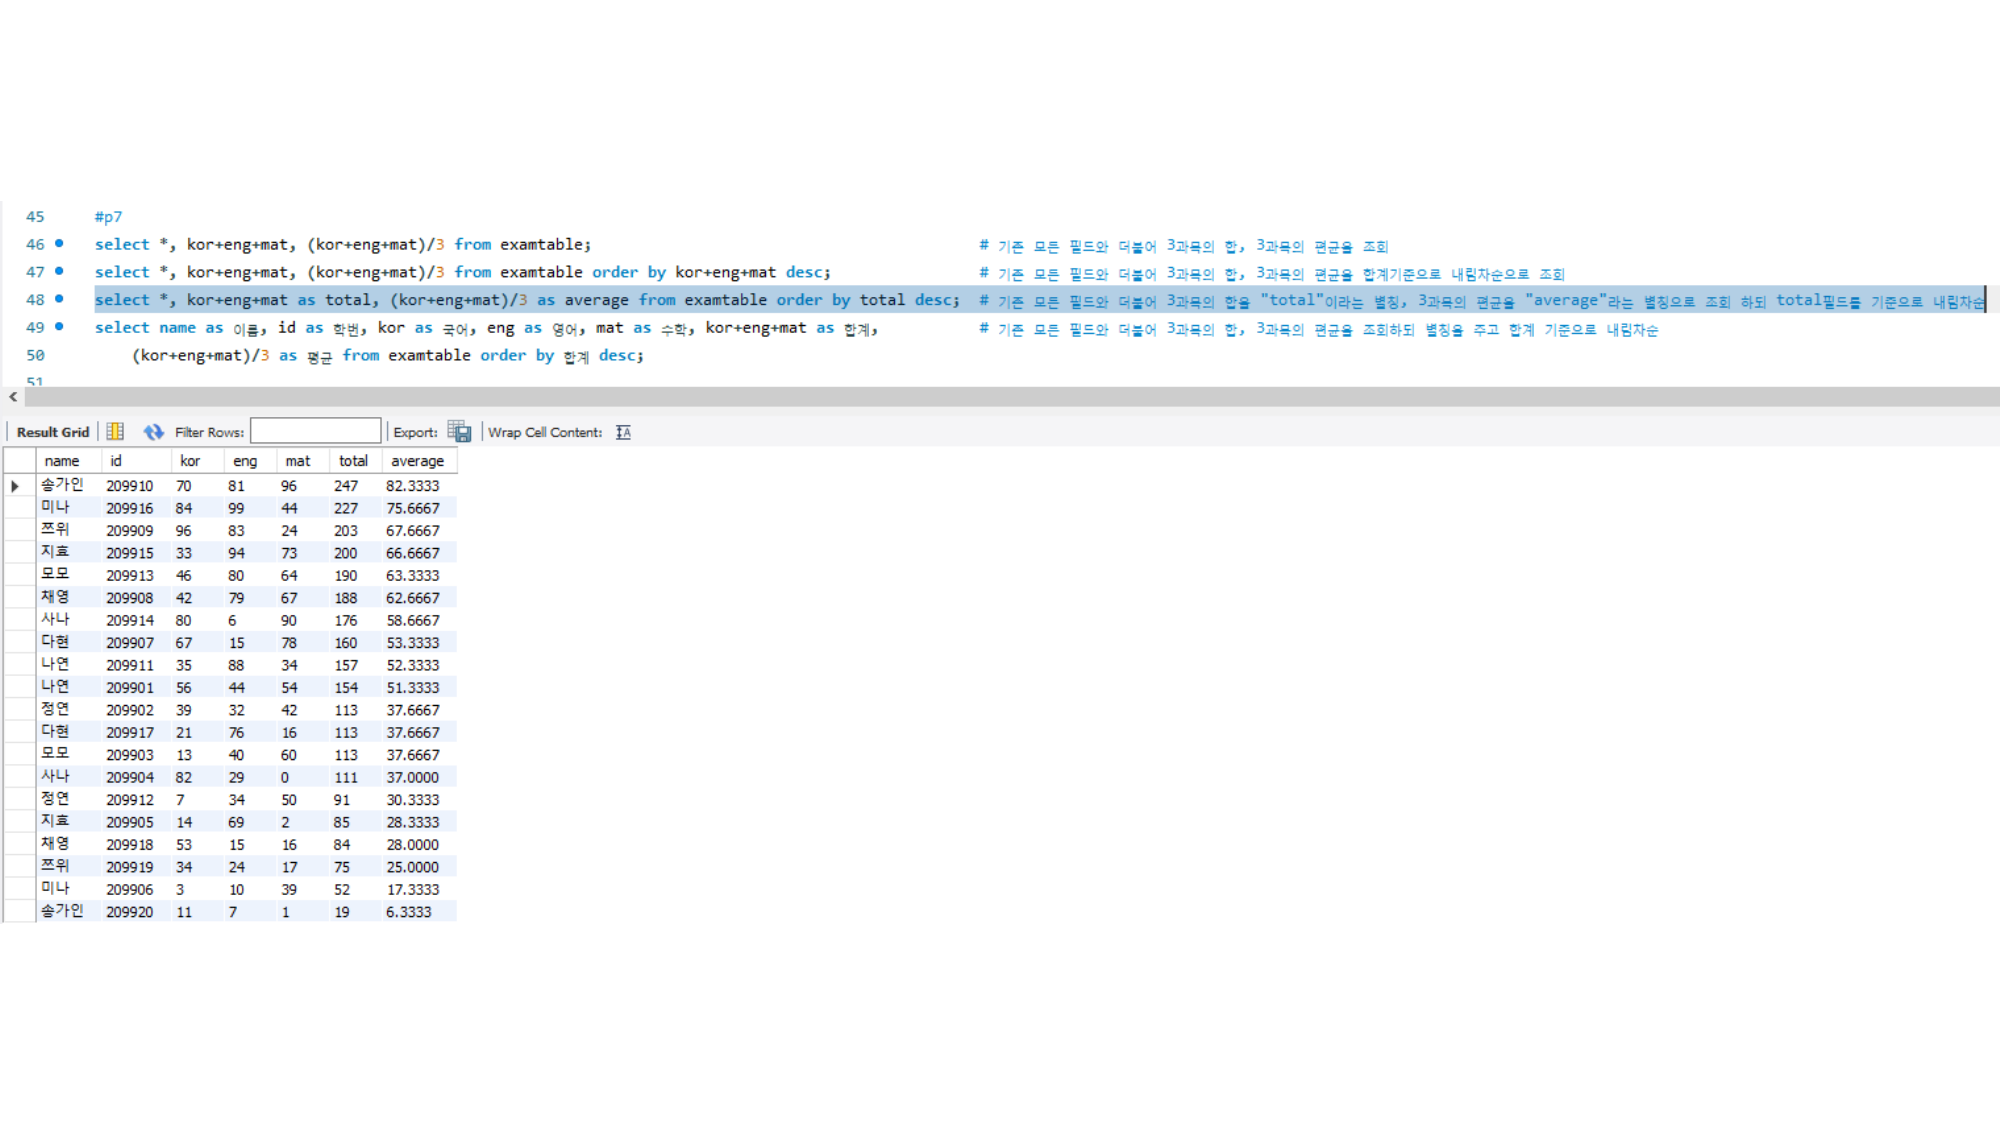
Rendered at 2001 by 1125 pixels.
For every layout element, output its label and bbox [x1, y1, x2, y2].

picture [0, 201, 2000, 924]
